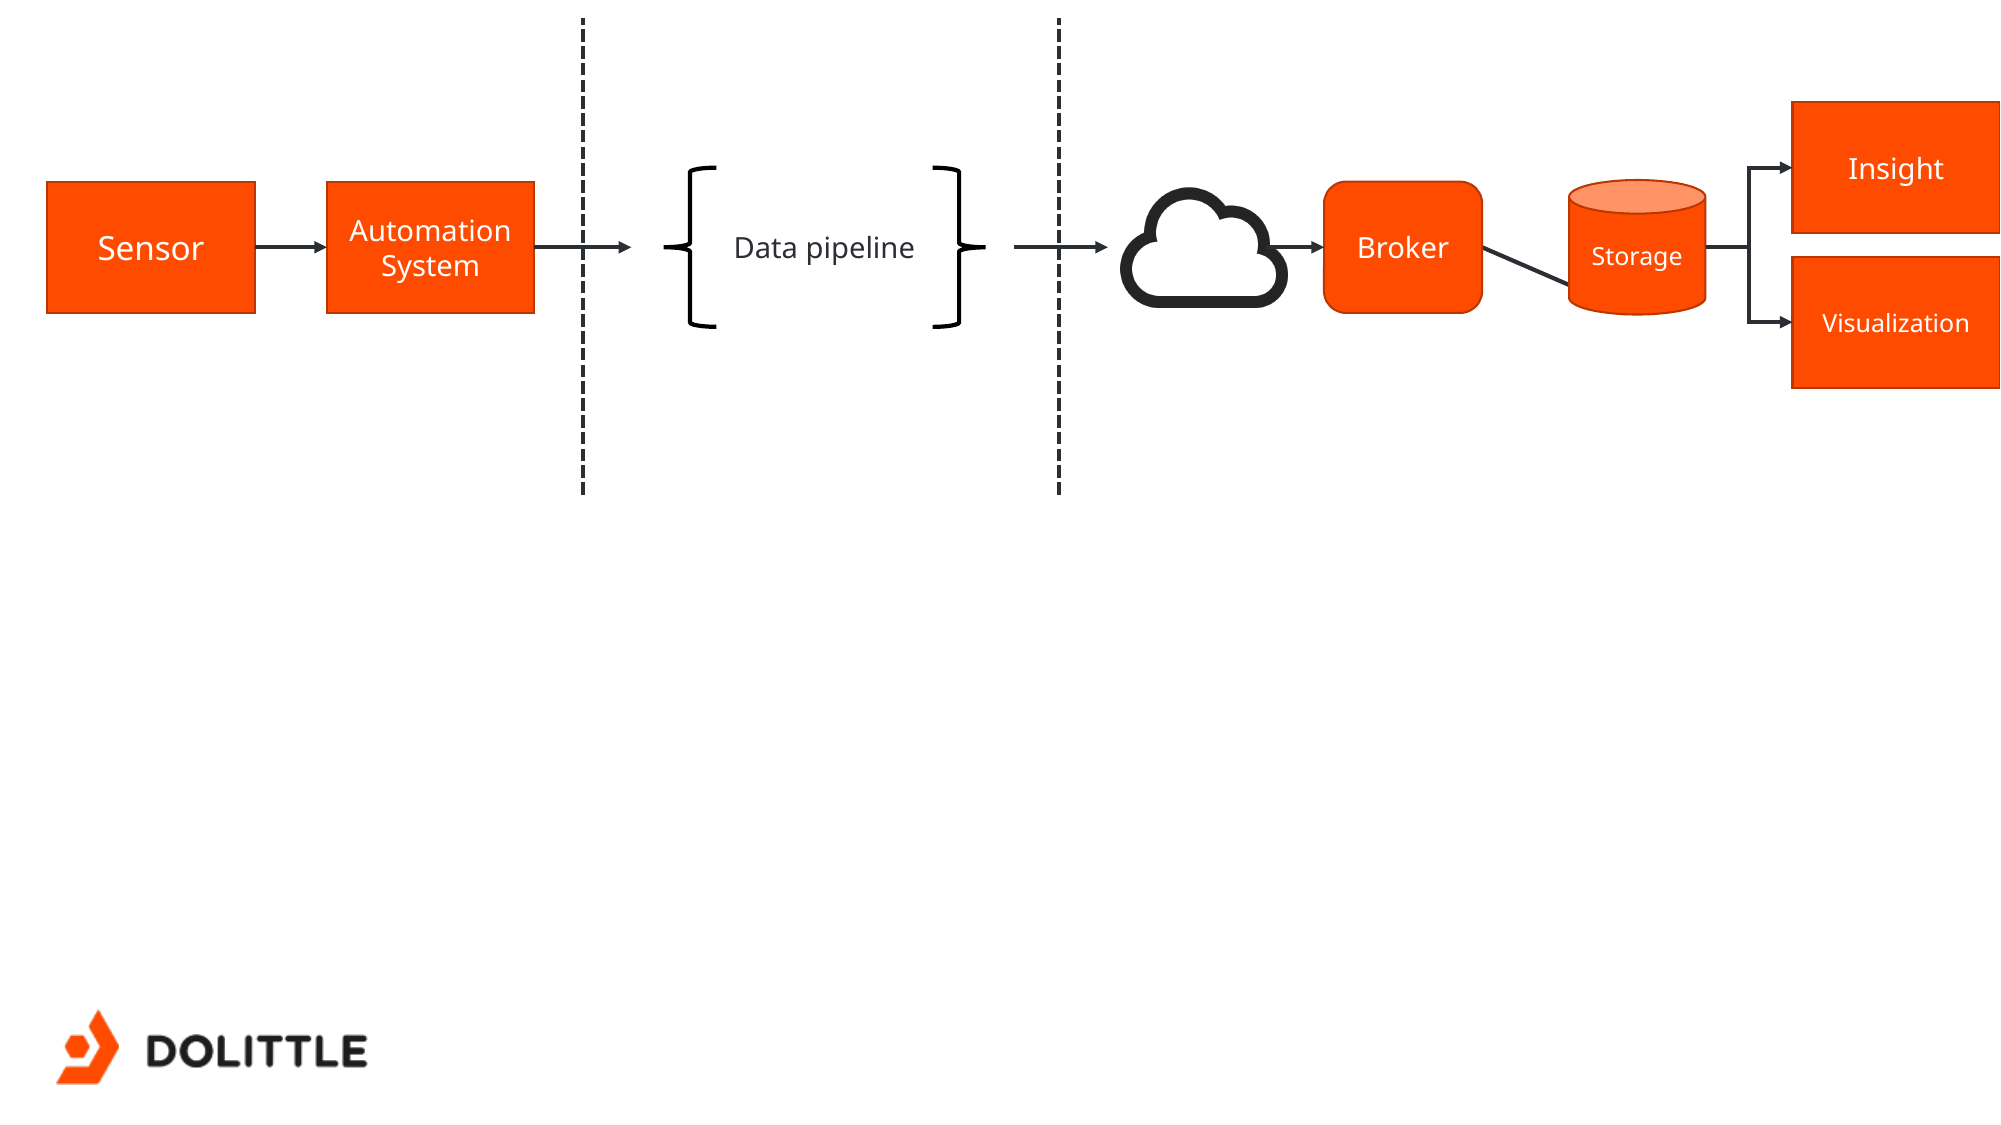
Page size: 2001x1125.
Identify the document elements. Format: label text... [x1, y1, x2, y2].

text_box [1705, 167, 1793, 247]
text_box Sensor [46, 181, 256, 314]
text_box Insight [1791, 101, 2000, 234]
text_box Data pipeline [718, 221, 931, 272]
text_box Visualization [1791, 256, 2000, 389]
text_box Storage [1567, 178, 1705, 316]
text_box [1705, 247, 1793, 323]
text_box Automation System [326, 181, 535, 314]
picture [1108, 151, 1301, 344]
text_box [932, 167, 986, 328]
text_box Broker [1322, 180, 1484, 314]
text_box [663, 167, 717, 328]
